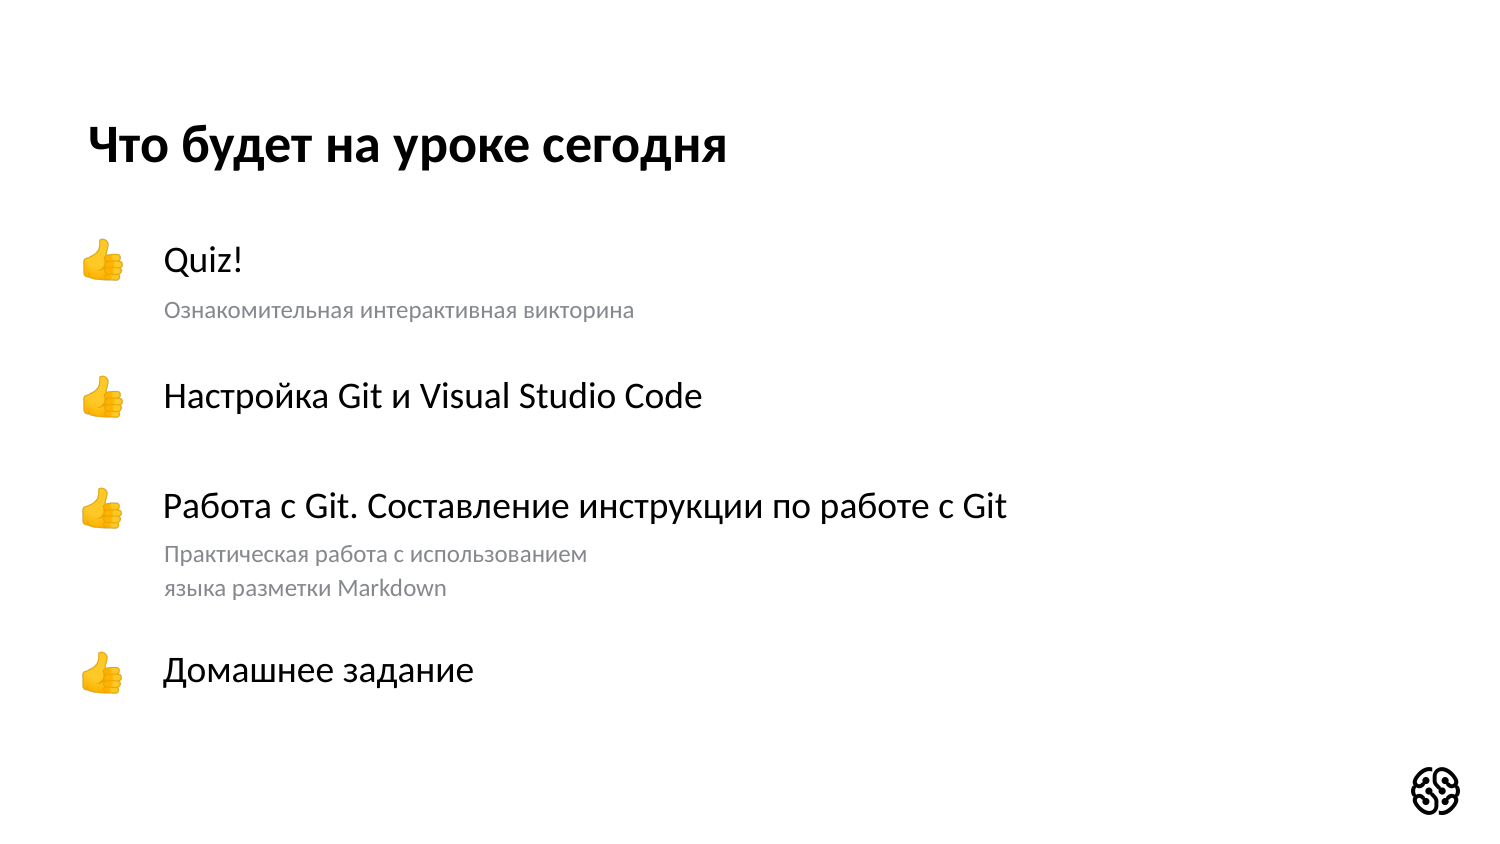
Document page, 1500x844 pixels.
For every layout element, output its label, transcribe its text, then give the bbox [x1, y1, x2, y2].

picture [79, 374, 127, 419]
title Что будет на уроке сегодня [86, 106, 902, 250]
picture [78, 485, 126, 531]
picture [79, 237, 127, 282]
picture [78, 650, 126, 695]
text_box Quiz! Ознакомительная интерактивная викторина Настройка Git и Visual Studio Code Работа с Git. Составление инструкции по работе с Git Практическая работа с использованием языка разметки Markdown Домашнее задание [160, 211, 1103, 690]
picture [1411, 767, 1460, 815]
